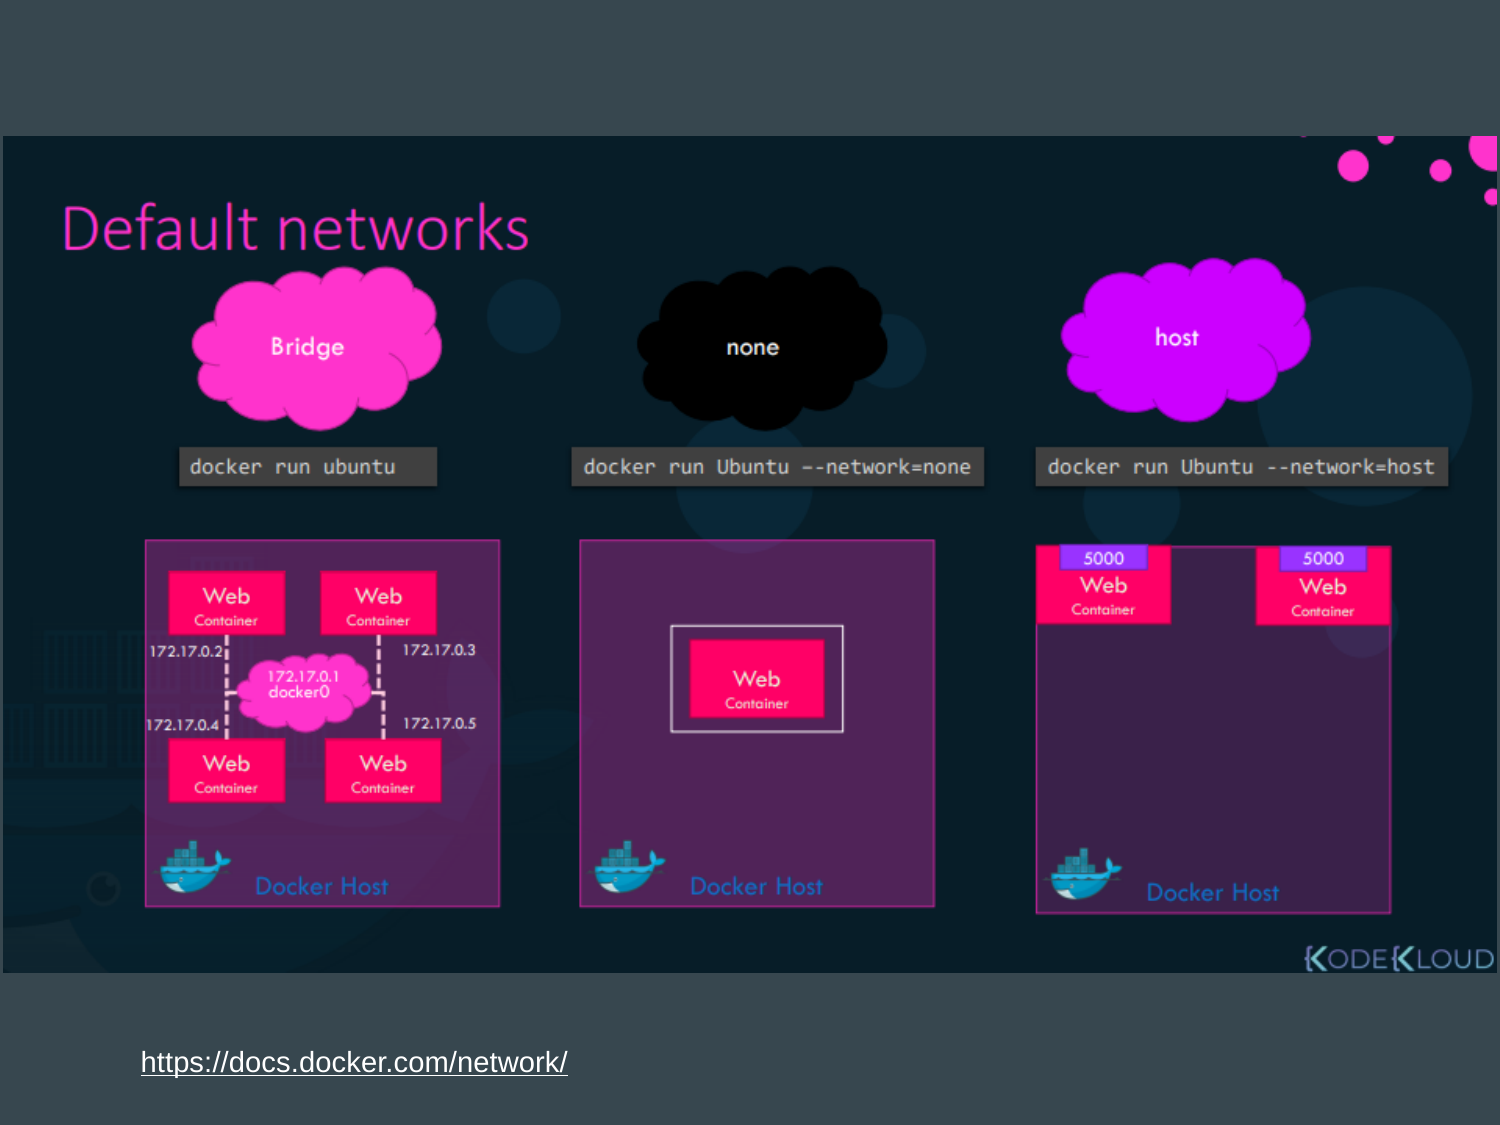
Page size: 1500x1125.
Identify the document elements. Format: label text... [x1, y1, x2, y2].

picture [2, 136, 1498, 973]
text_box https://docs.docker.com/network/ [125, 1028, 618, 1094]
